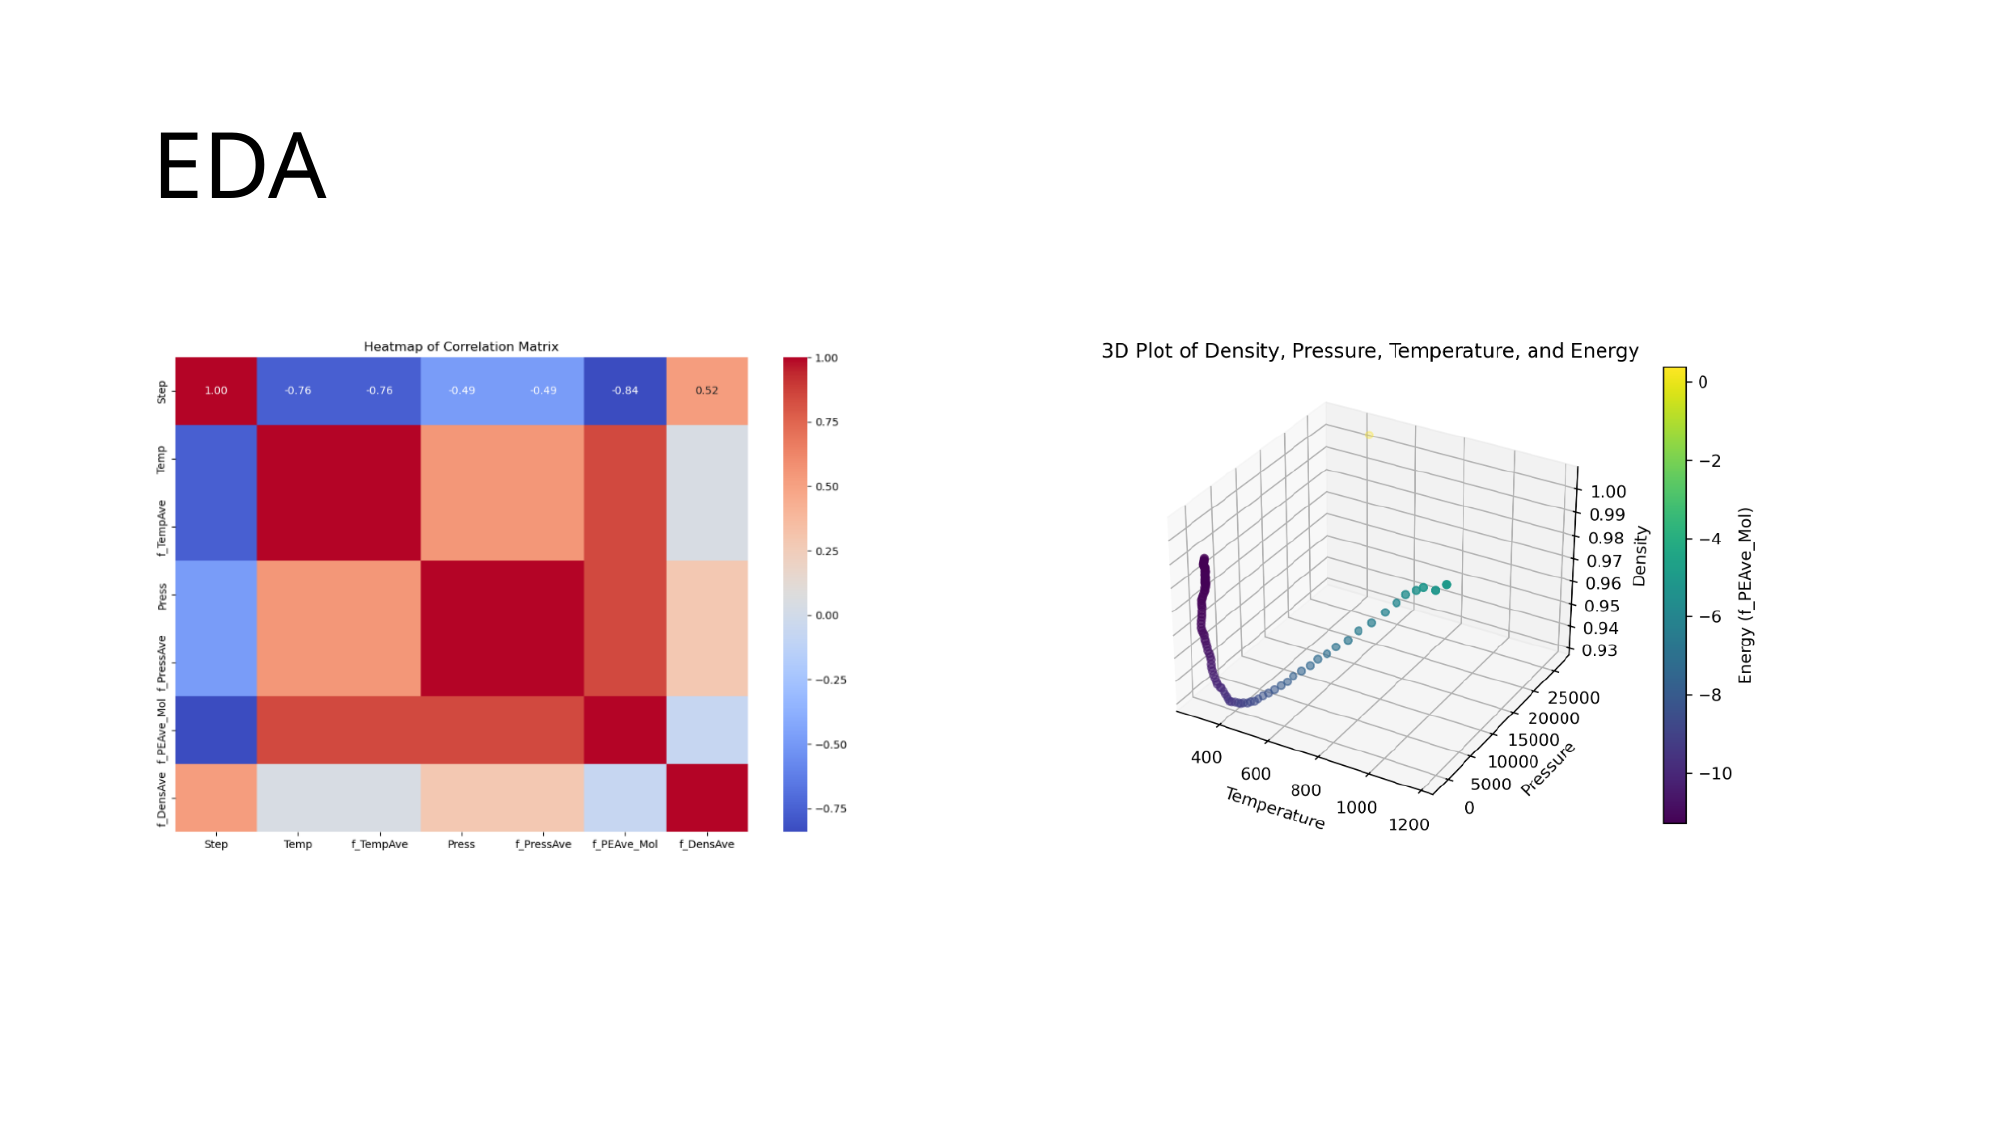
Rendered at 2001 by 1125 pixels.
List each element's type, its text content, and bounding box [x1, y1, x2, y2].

picture [1089, 332, 1770, 855]
title EDA [137, 59, 1863, 278]
picture [137, 332, 860, 855]
